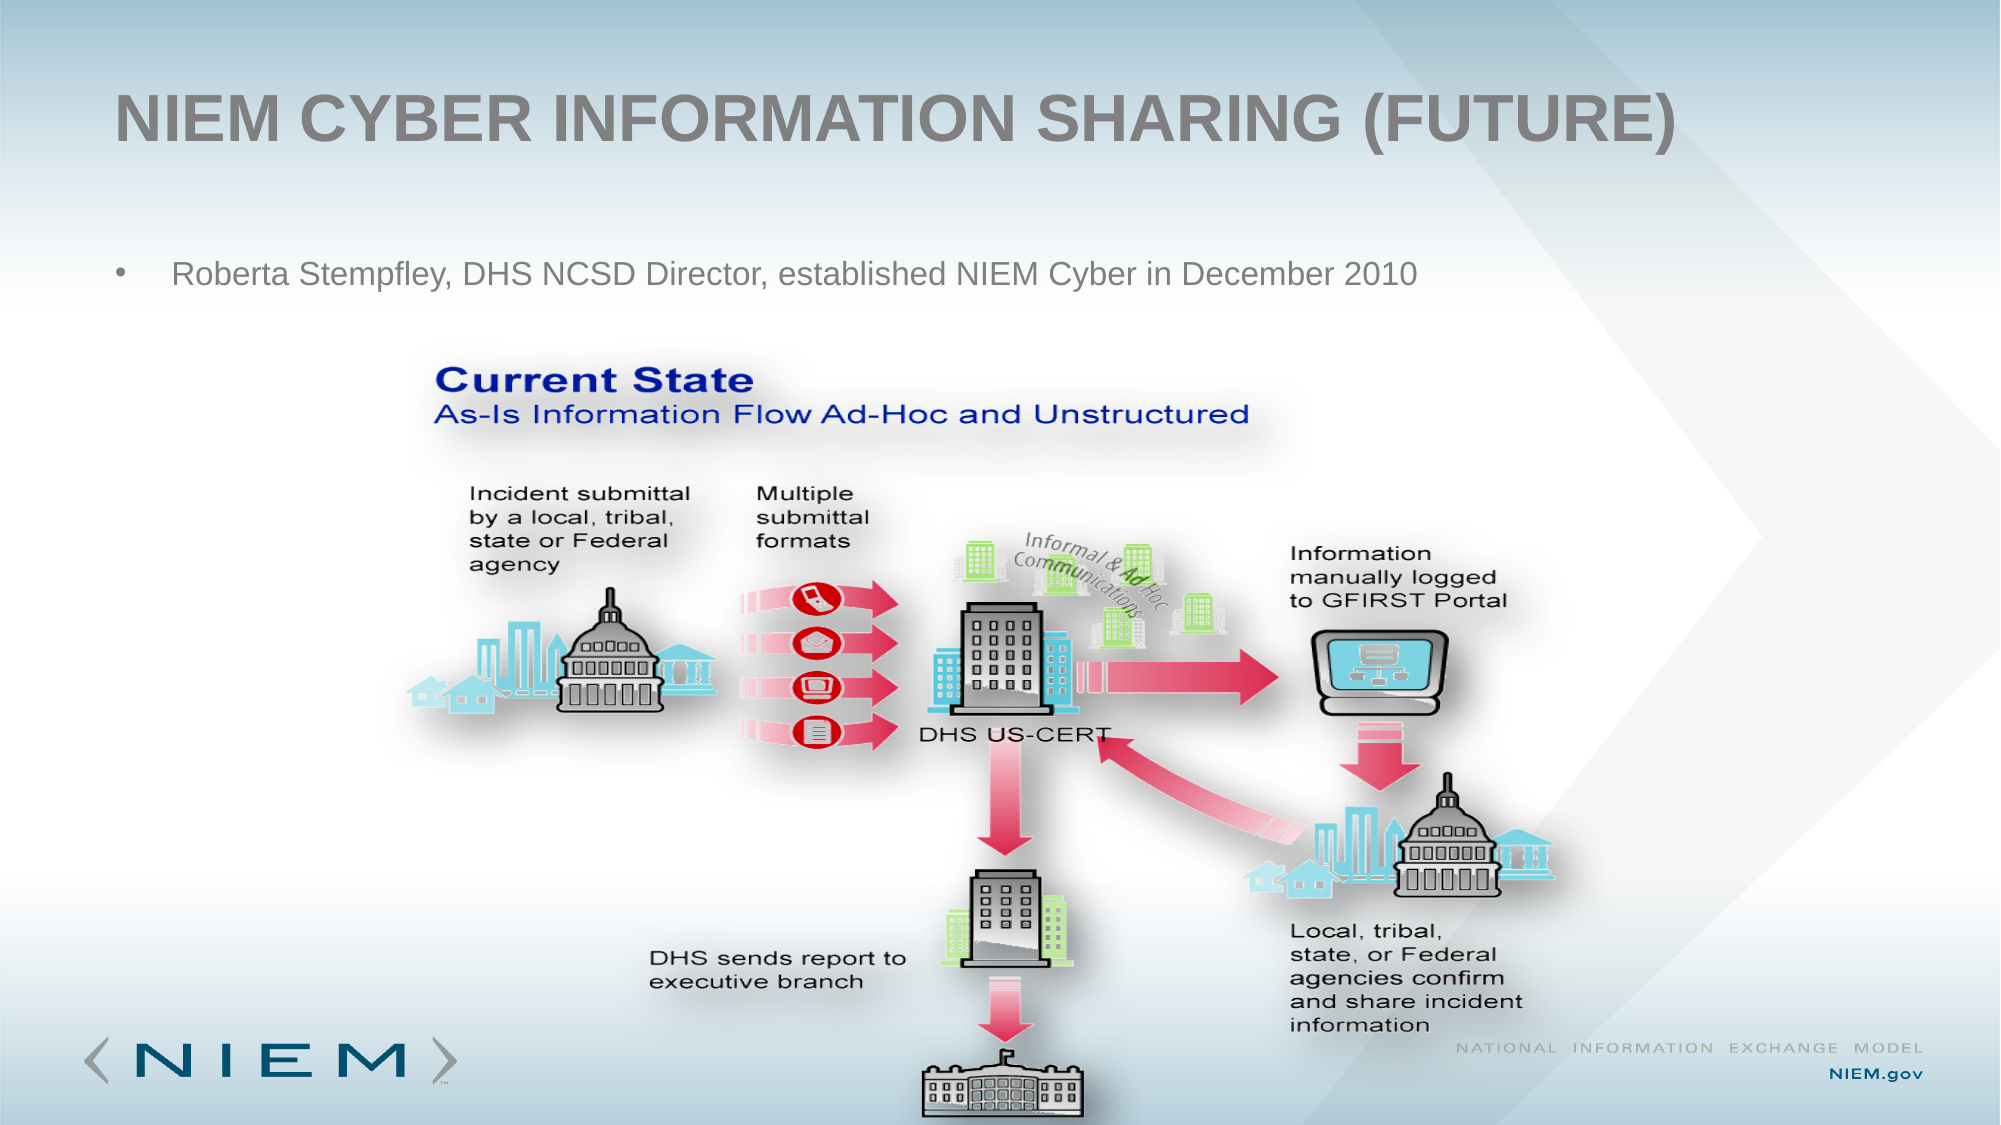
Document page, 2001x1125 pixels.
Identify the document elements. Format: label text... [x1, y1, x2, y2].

title NIEM Cyber Information Sharing (future) [99, 82, 1900, 216]
list Roberta Stempfley, DHS NCSD Director, established NIEM Cyber in December 2010 [99, 244, 1900, 1005]
picture [0, 0, 2000, 1125]
